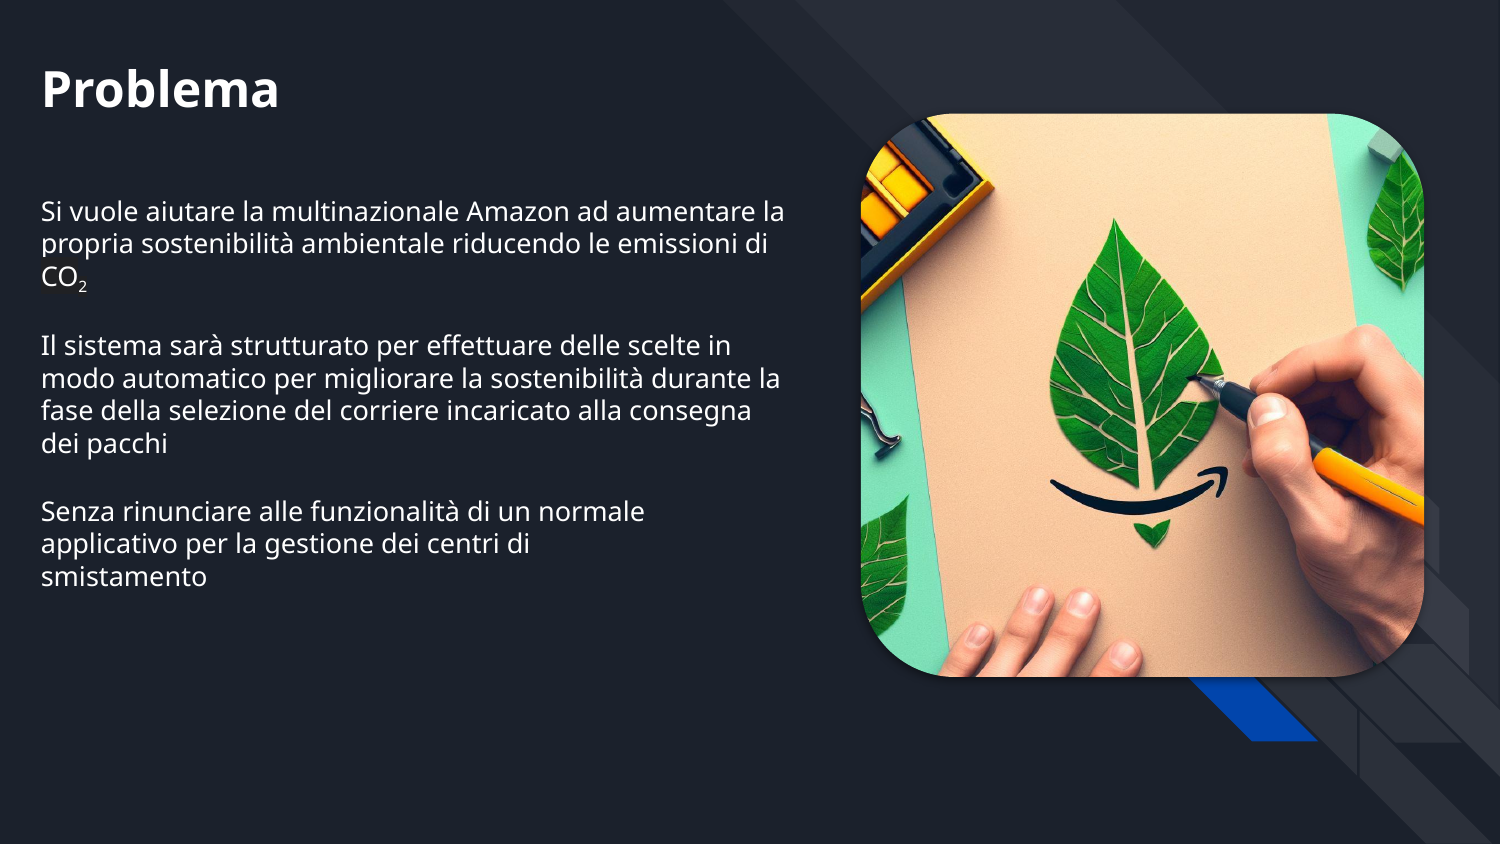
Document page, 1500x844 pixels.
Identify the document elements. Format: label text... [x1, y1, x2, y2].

text_box Il sistema sarà strutturato per effettuare delle scelte in modo automatico per migliorare la sostenibilità durante la fase della selezione del corriere incaricato alla consegna dei pacchi [25, 313, 805, 441]
text_box Senza rinunciare alle funzionalità di un normale applicativo per la gestione dei centri di smistamento [25, 478, 711, 607]
text_box Problema [25, 42, 331, 162]
picture [860, 113, 1425, 678]
text_box Si vuole aiutare la multinazionale Amazon ad aumentare la propria sostenibilità ambientale riducendo le emissioni di CO2 [25, 178, 836, 311]
